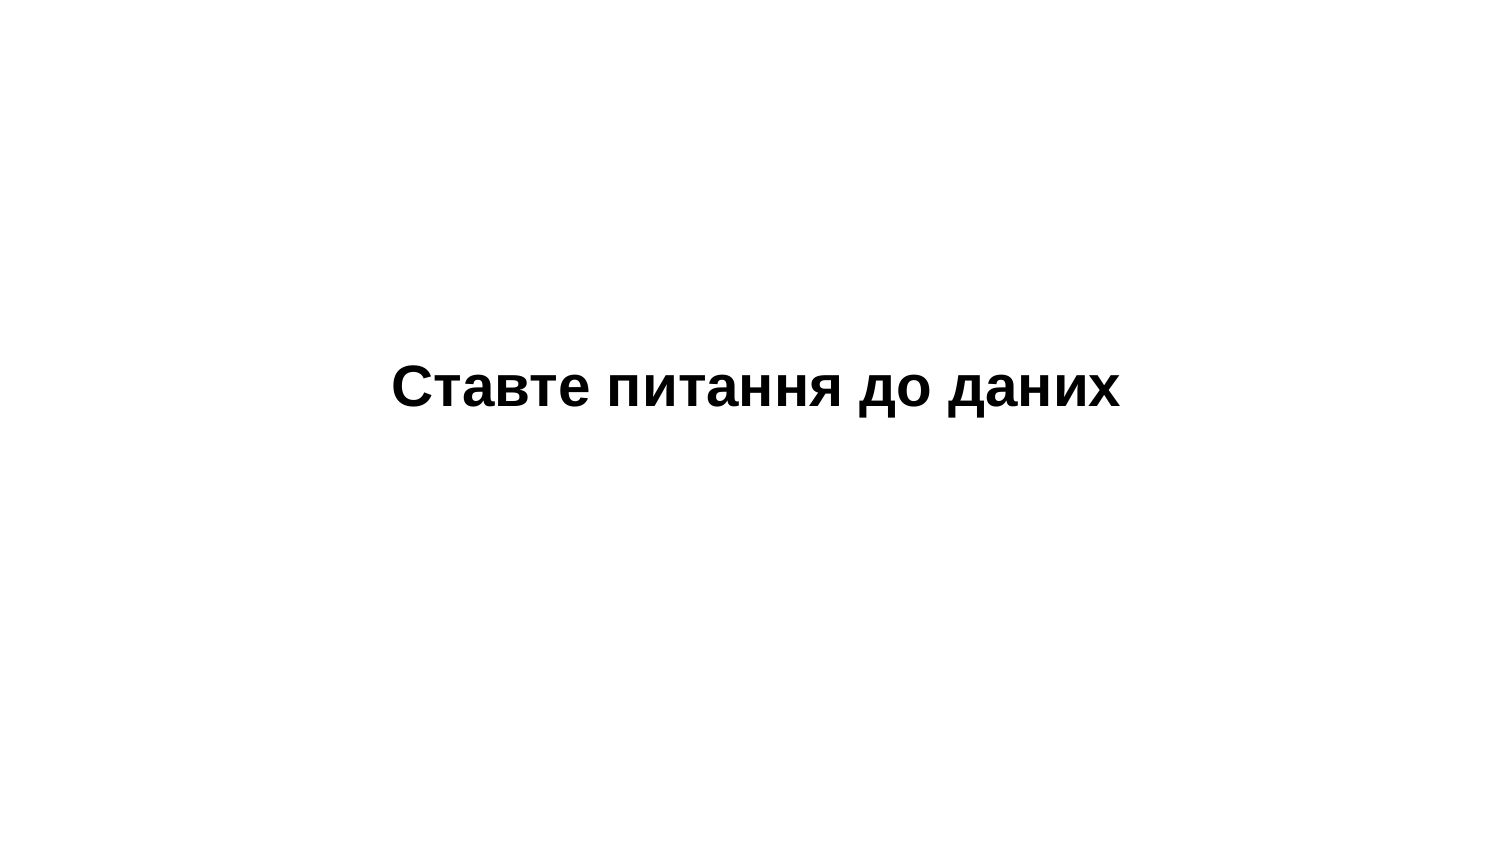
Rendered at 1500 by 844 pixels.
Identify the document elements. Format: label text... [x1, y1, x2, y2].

title Ставте питання до даних [376, 333, 1500, 428]
